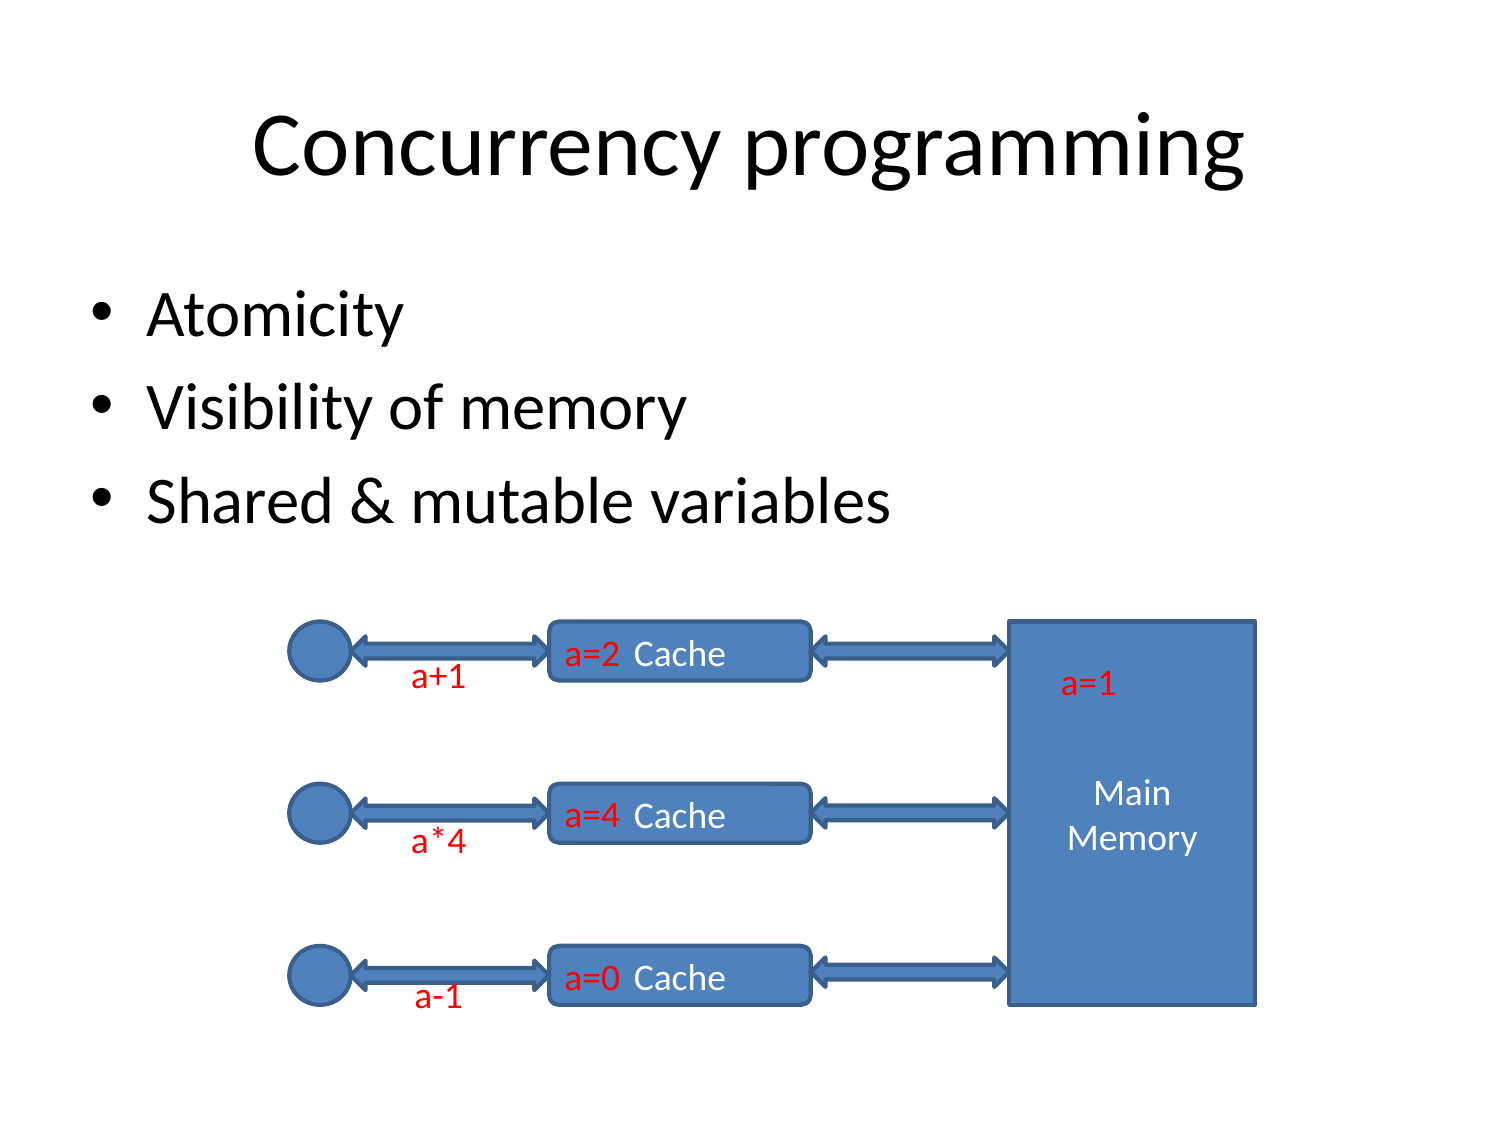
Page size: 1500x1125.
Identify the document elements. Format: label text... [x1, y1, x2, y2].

list Atomicity Visibility of memory Shared & mutable variables [75, 262, 1425, 1005]
title Concurrency programming [75, 45, 1425, 233]
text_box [288, 621, 1256, 1025]
